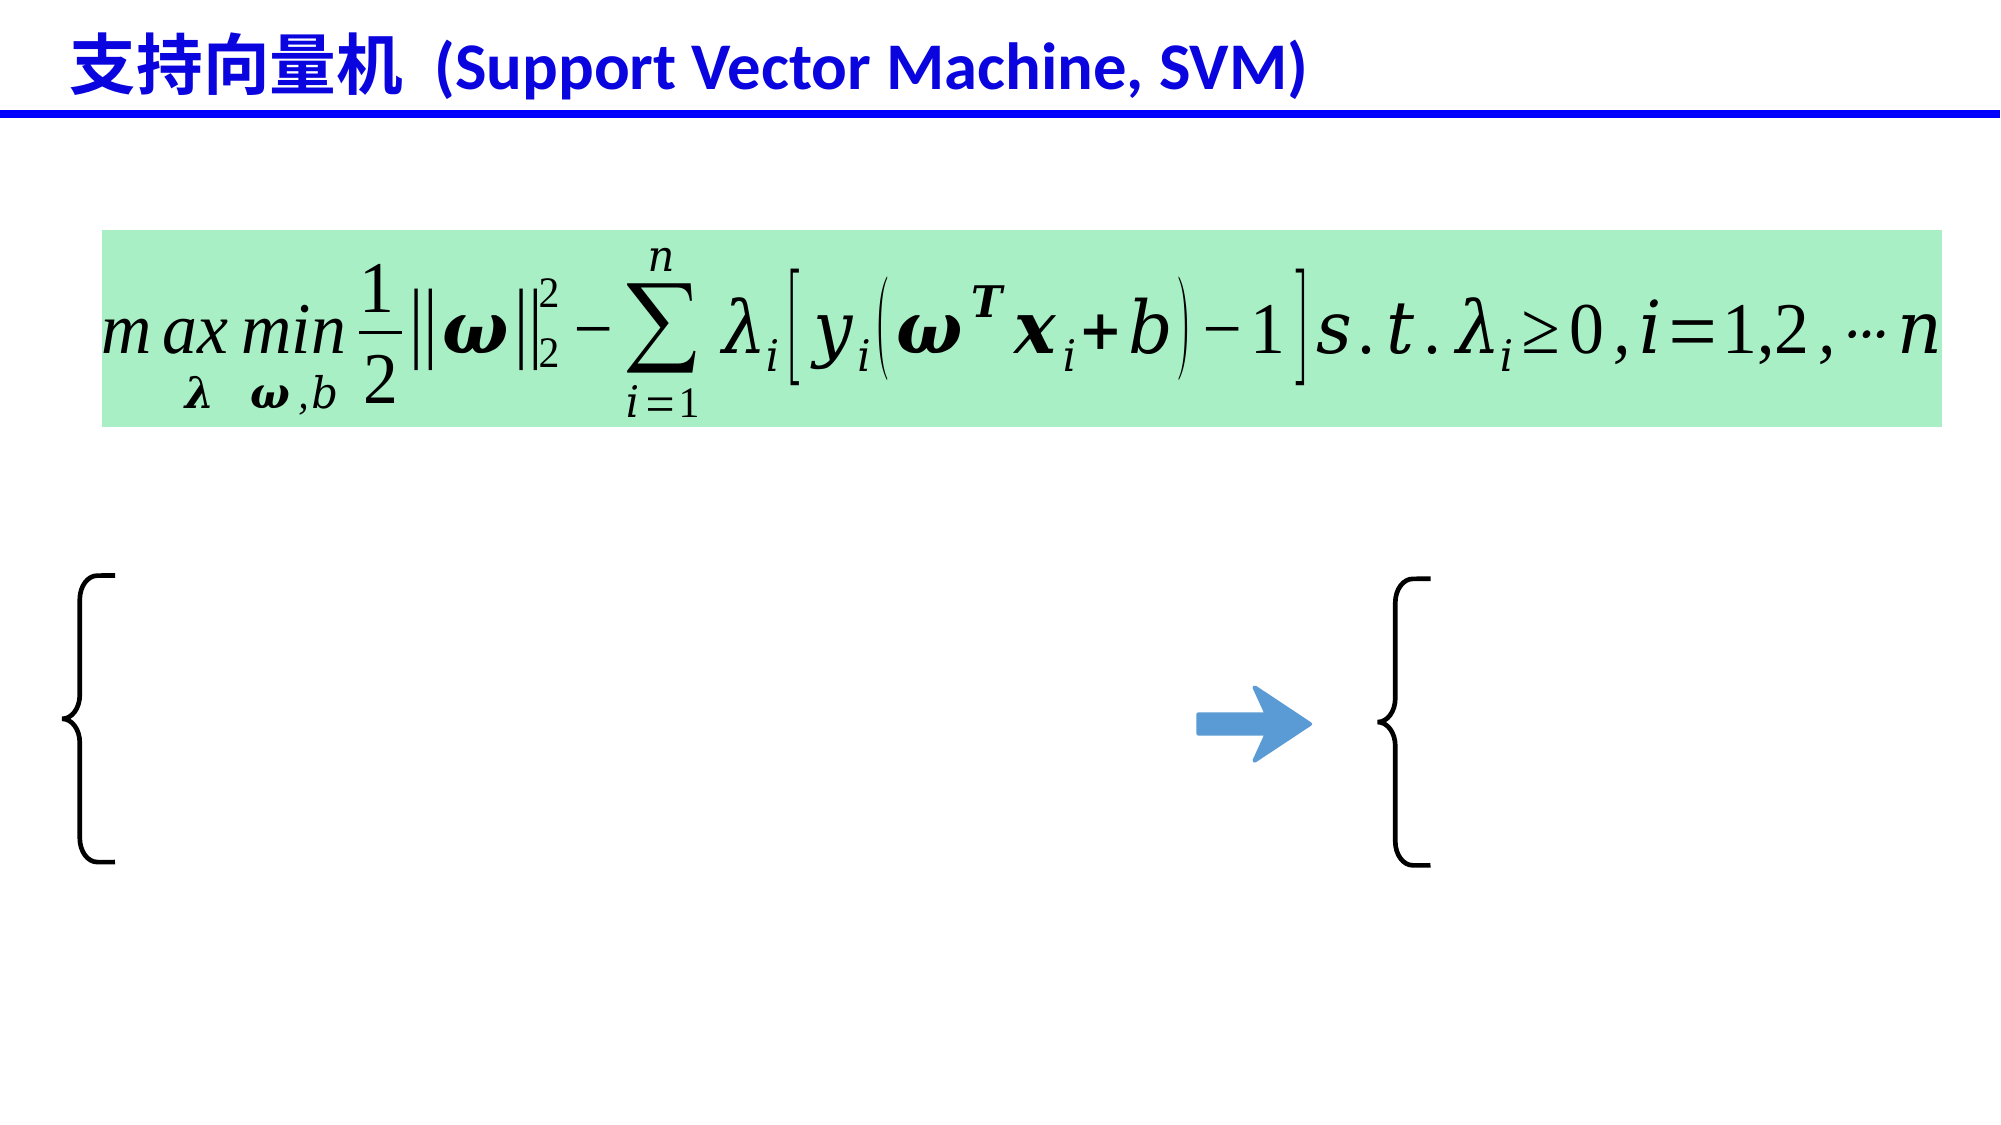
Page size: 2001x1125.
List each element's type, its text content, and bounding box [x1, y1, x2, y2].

text_box [1377, 578, 1431, 866]
text_box [62, 574, 116, 863]
text_box [1195, 684, 1314, 764]
title 支持向量机 (Support Vector Machine, SVM) [54, 21, 1780, 114]
